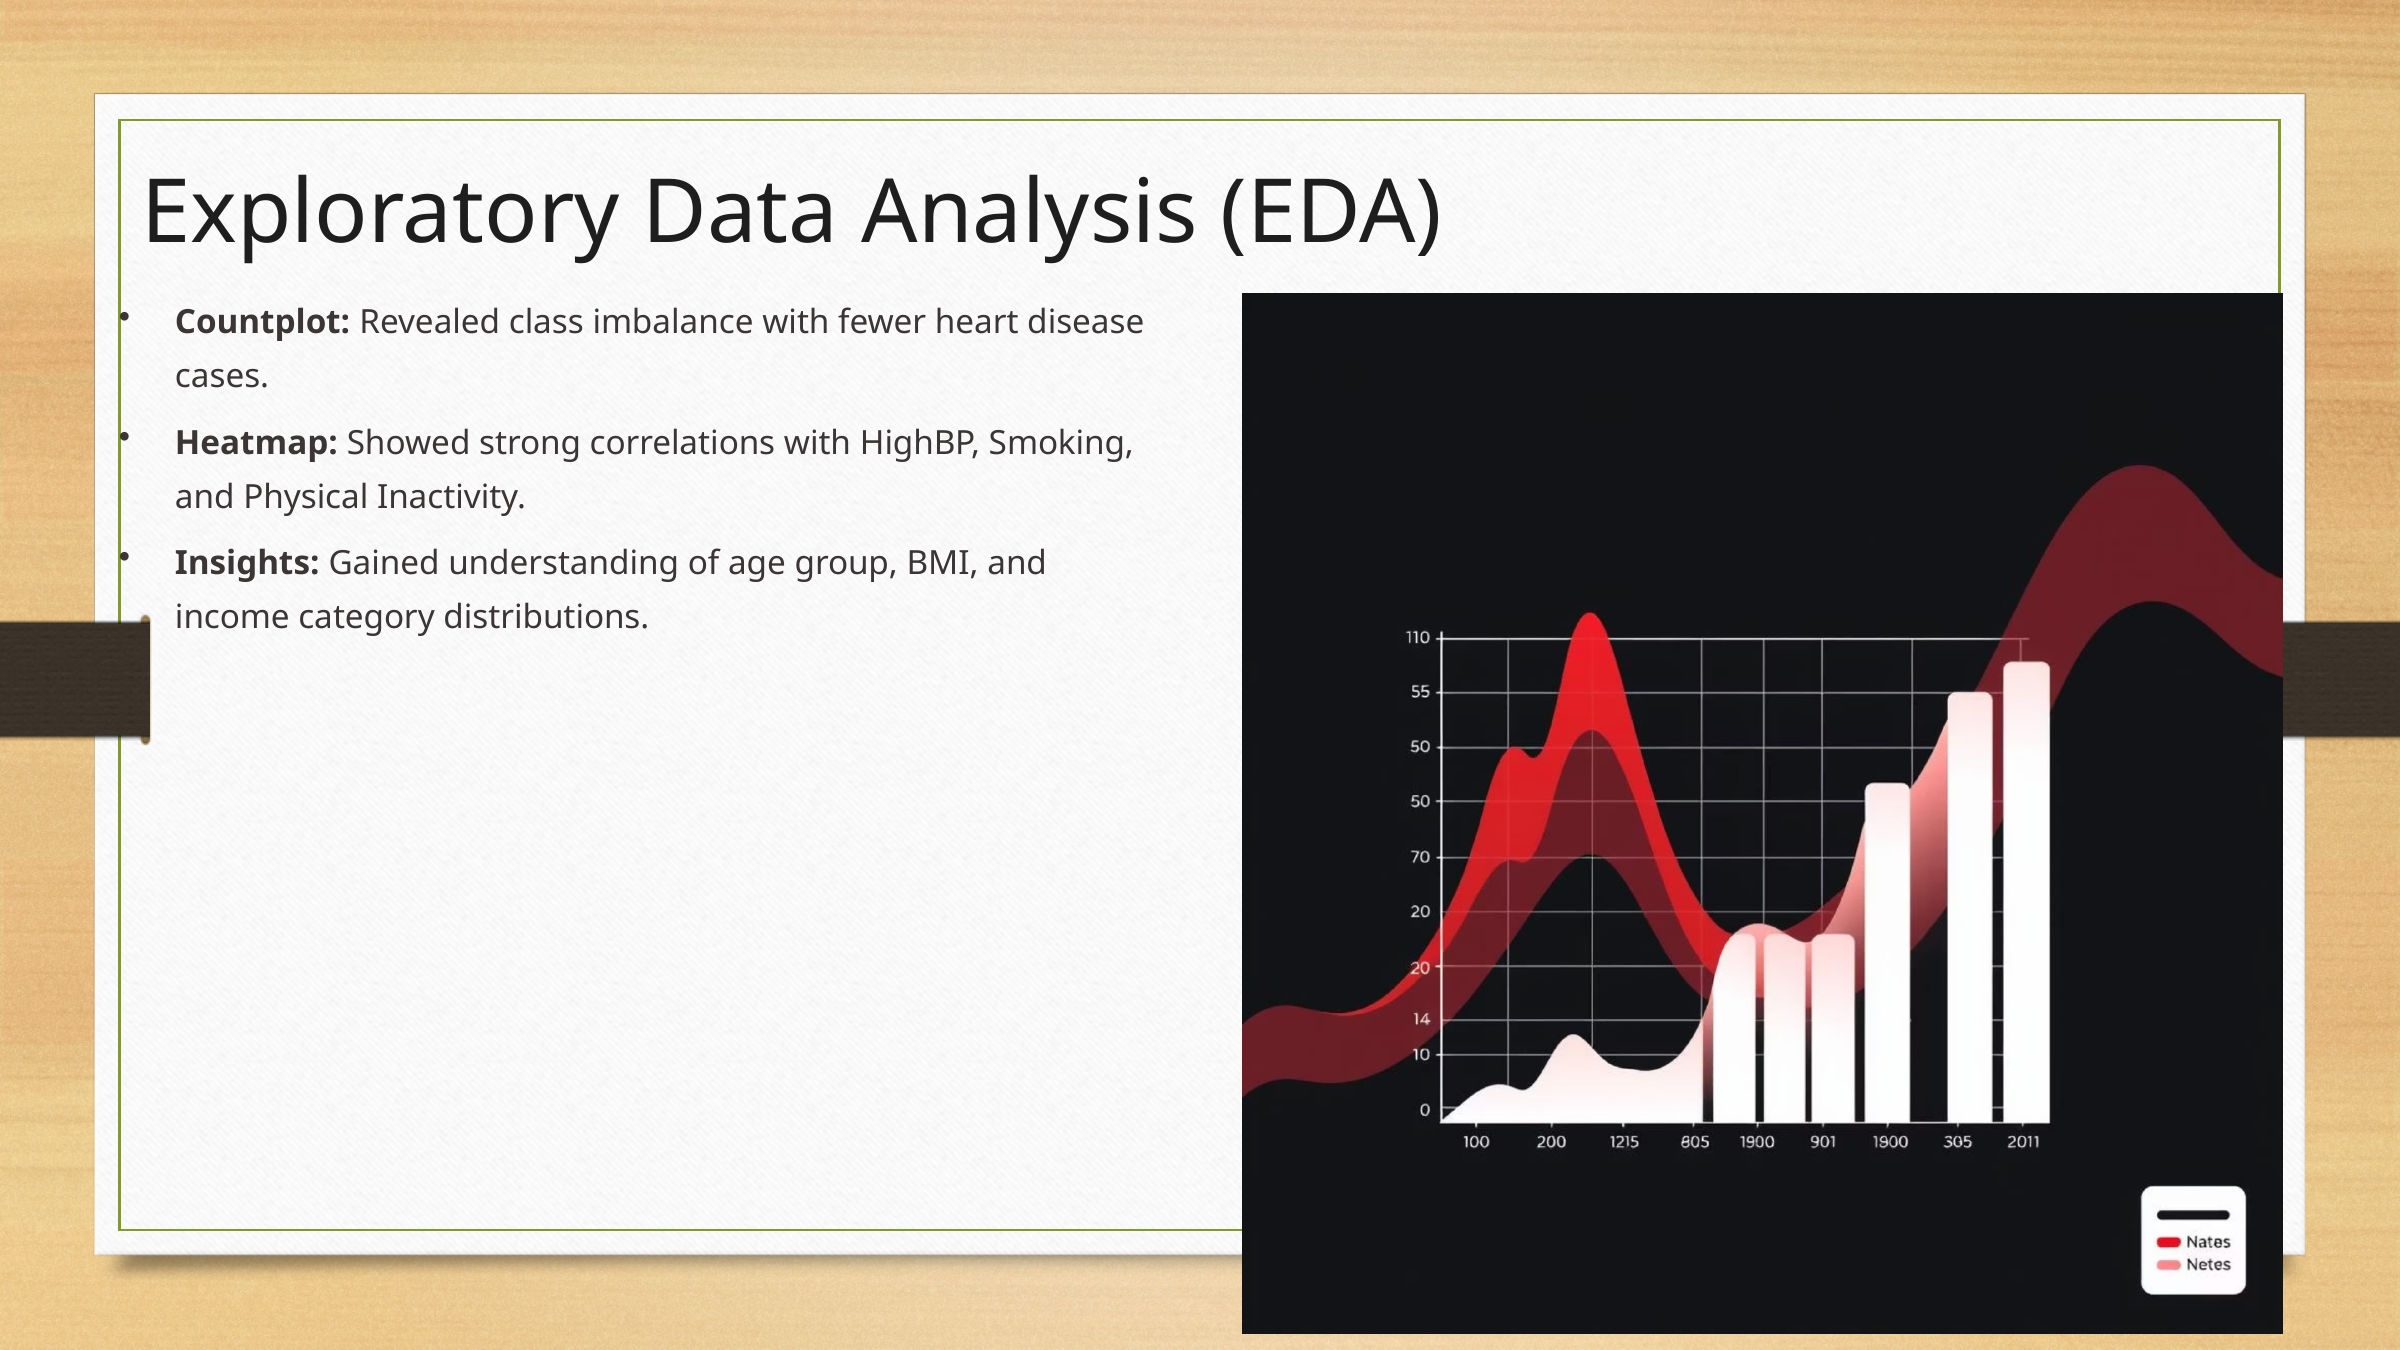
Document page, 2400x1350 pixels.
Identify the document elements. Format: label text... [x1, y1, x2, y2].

picture [0, 0, 2400, 1350]
text_box Countplot: Revealed class imbalance with fewer heart disease cases. [118, 286, 1159, 395]
text_box Exploratory Data Analysis (EDA) [141, 149, 1587, 261]
text_box Heatmap: Showed strong correlations with HighBP, Smoking, and Physical Inactivity. [118, 406, 1159, 516]
text_box Insights: Gained understanding of age group, BMI, and income category distributions. [118, 527, 1159, 636]
